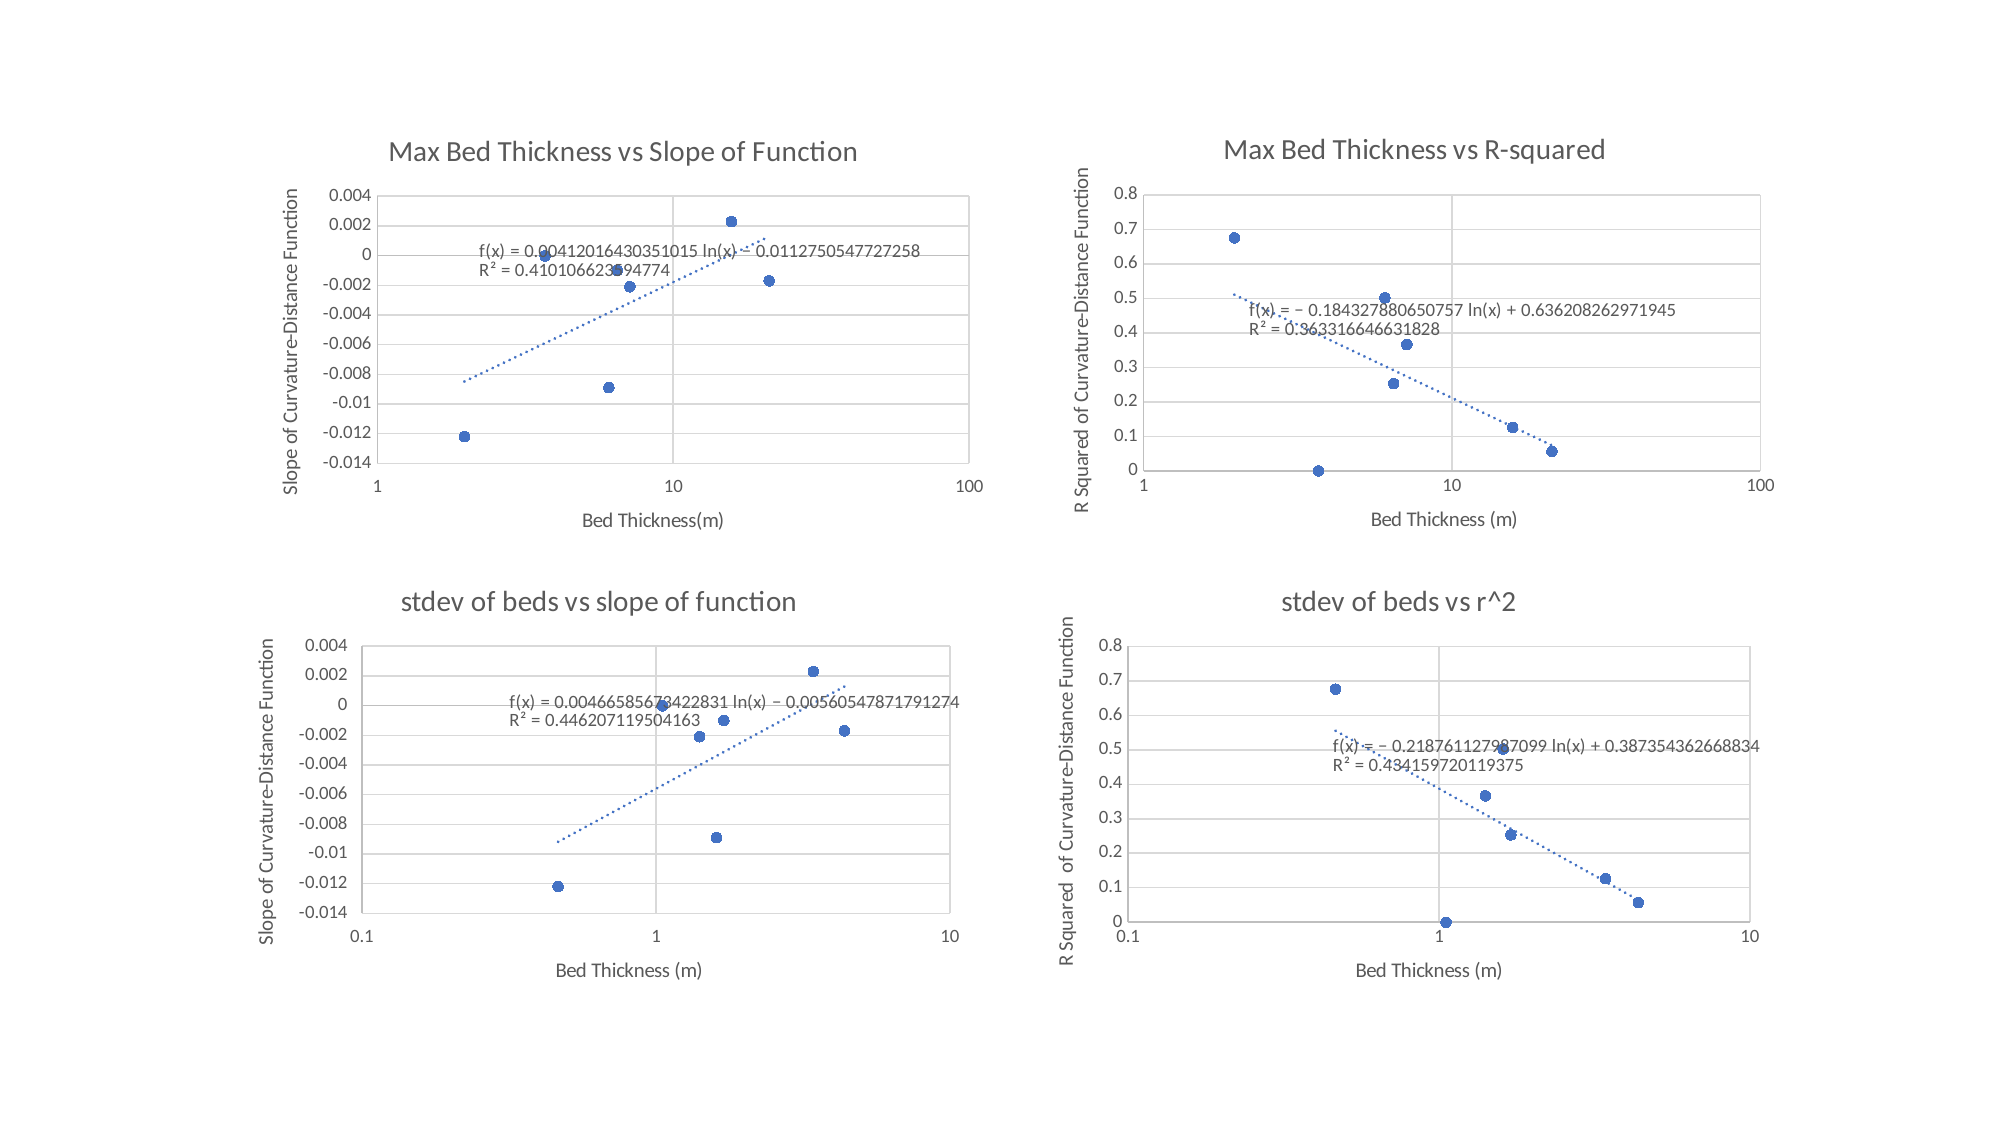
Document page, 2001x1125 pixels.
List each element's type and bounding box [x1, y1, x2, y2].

chart [224, 113, 999, 1014]
chart [1024, 112, 1790, 1014]
